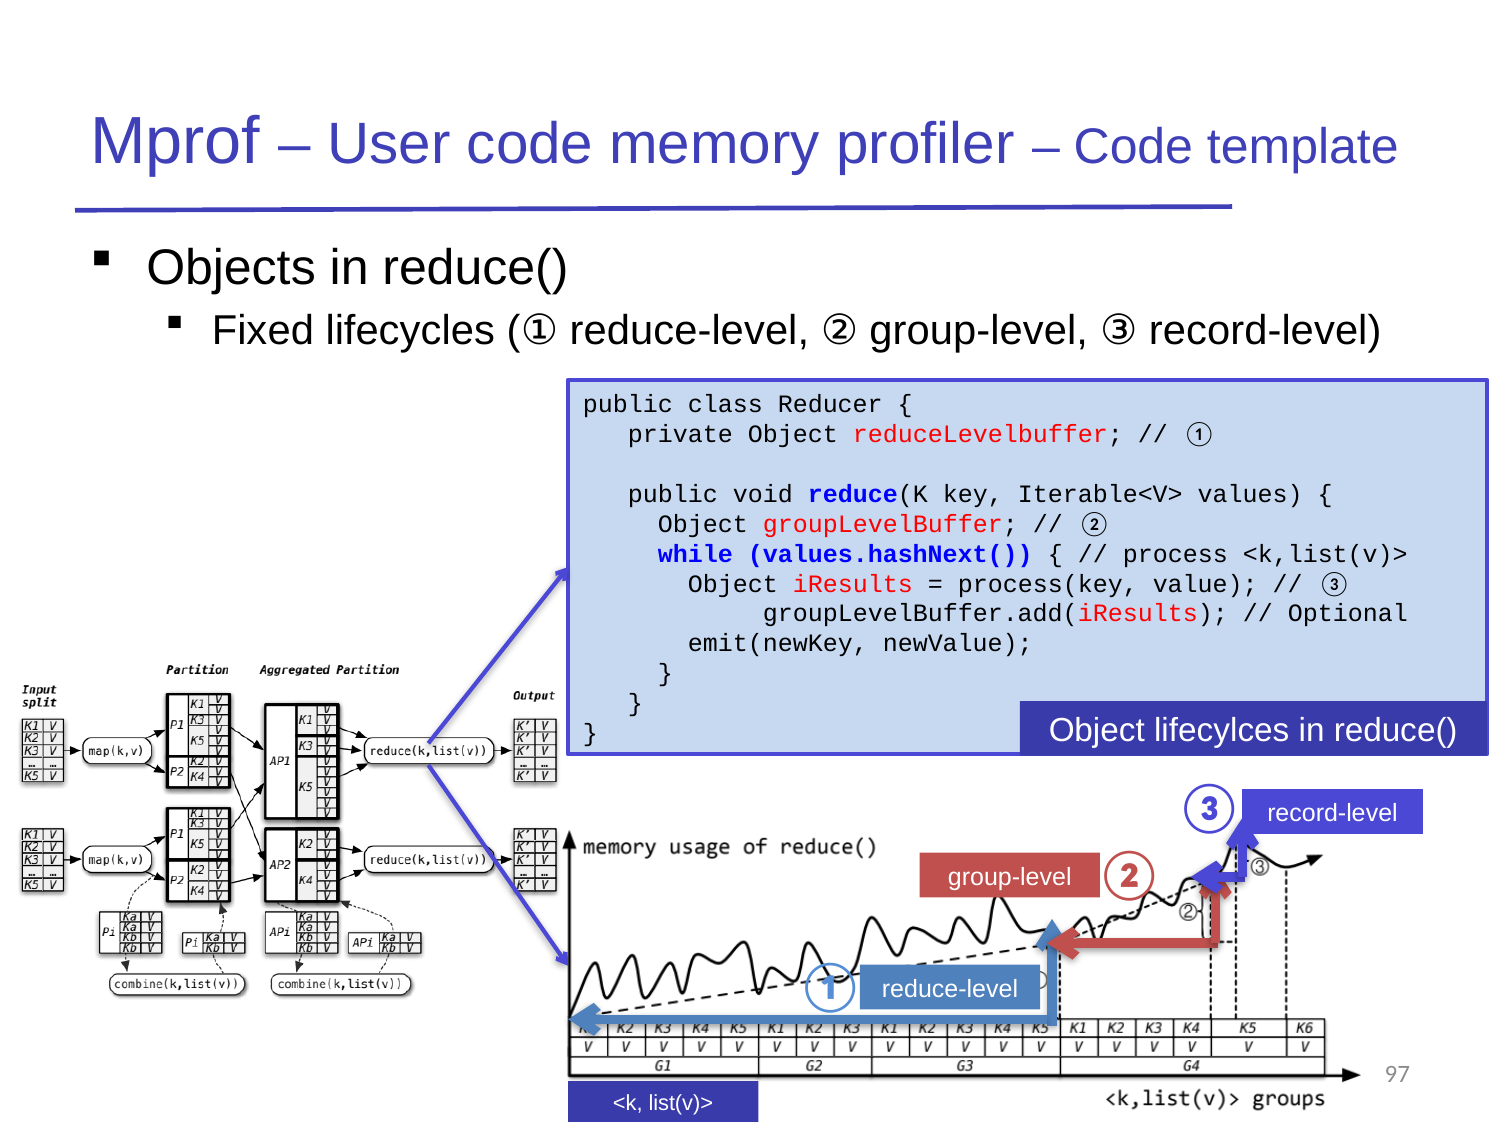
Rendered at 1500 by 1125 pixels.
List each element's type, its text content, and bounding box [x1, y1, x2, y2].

list Objects in reduce() Fixed lifecycles (① reduce-level, ② group-level, ③ record-level) [75, 226, 1425, 570]
text_box ③ [1162, 766, 1259, 817]
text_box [428, 569, 569, 744]
title Mprof – User code memory profiler – Code template [75, 67, 1425, 207]
picture [12, 661, 1383, 1120]
text_box Object lifecylces in reduce() [1019, 701, 1487, 756]
text_box record-level [1242, 789, 1423, 834]
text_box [428, 764, 569, 966]
slide_number 97 [1386, 1042, 1425, 1103]
text_box public class Reducer { private Object reduceLevelbuffer; // ① public void reduce(K key, Iterable<V> values) { Object groupLevelBuffer; // ② while (values.hashNext()) { // process <k,list(v)> Object iResults = process(key, value); // ③ groupLevelBuffer.add(iResults); // Optional emit(newKey, newValue); } } } [568, 380, 1487, 755]
